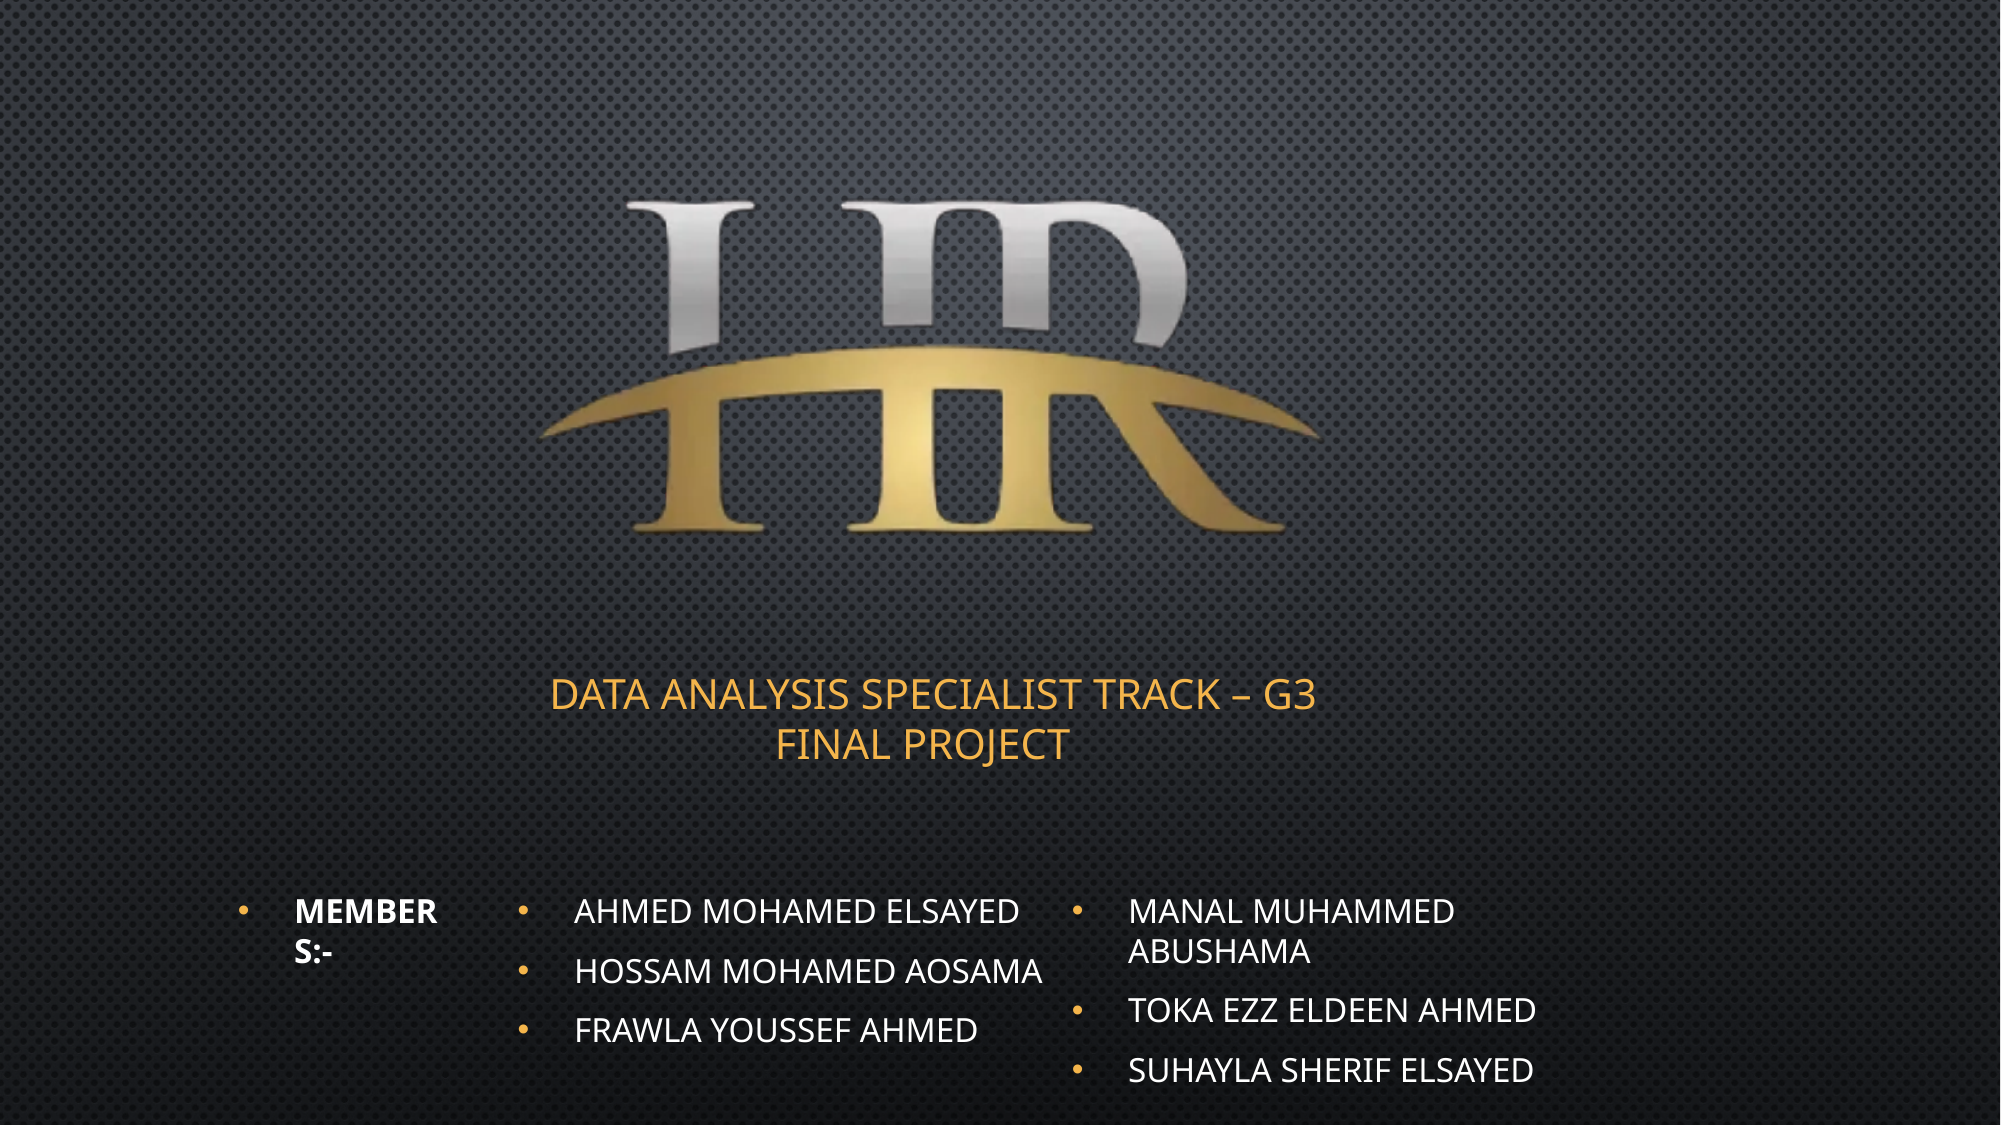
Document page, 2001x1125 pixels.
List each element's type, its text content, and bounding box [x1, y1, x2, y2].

text_box Members:- [222, 883, 471, 959]
picture [502, 46, 1365, 694]
title Data Analysis Specialist Track – G3 Final Project [470, 640, 1397, 776]
subtitle Ahmed Mohamed ElSayed Hossam Mohamed Aosama Frawla Youssef Ahmed Manal Muhammed AbuShama Toka Ezz Eldeen Ahmed Suhayla Sherif ElSayed [502, 883, 1641, 1079]
